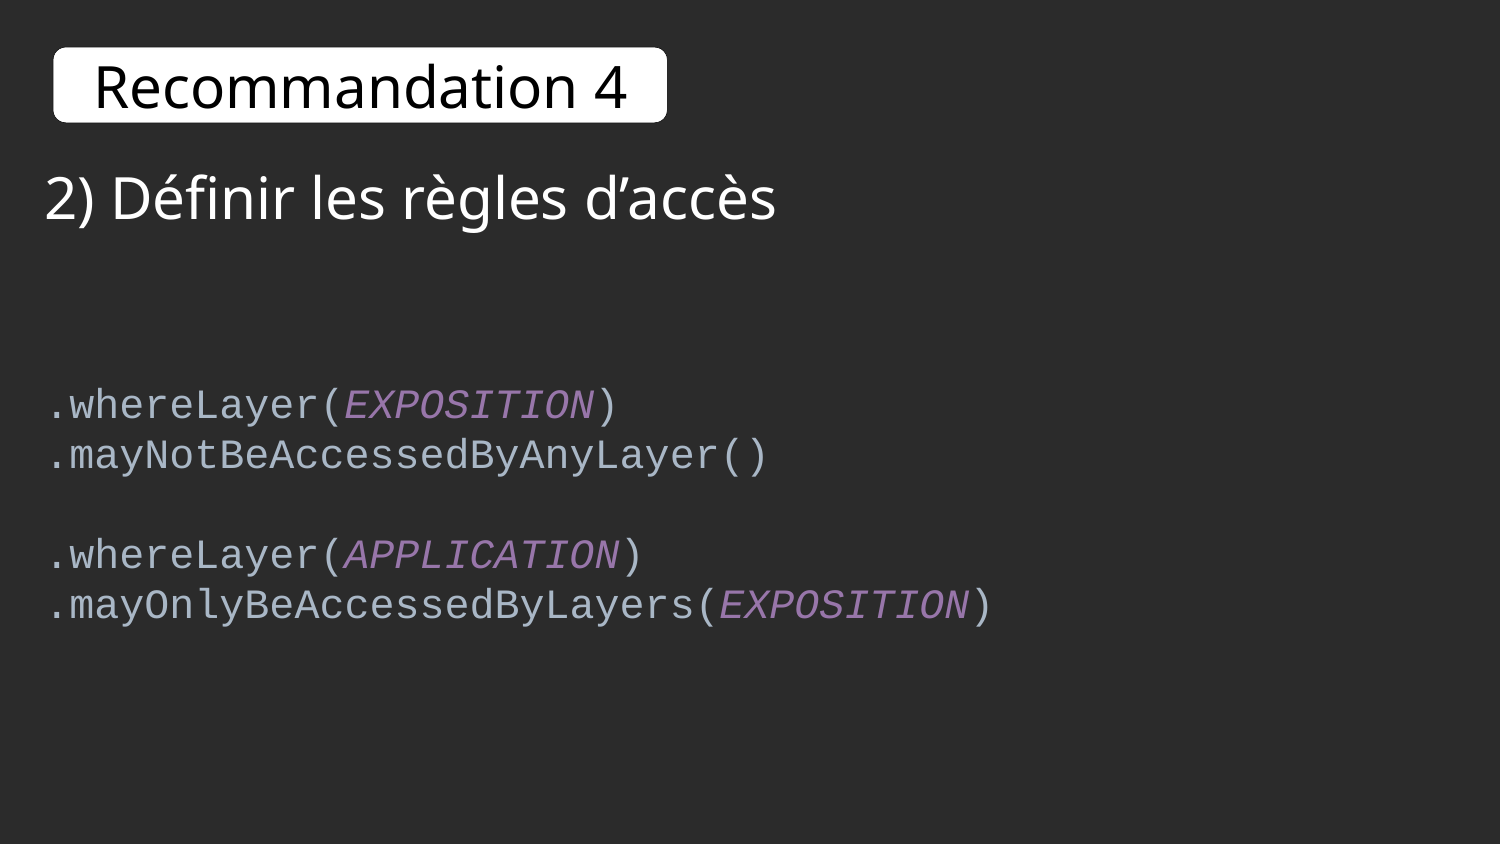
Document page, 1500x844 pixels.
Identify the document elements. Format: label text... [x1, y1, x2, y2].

text_box 2) Définir les règles d’accès [29, 154, 1404, 240]
text_box Recommandation 4 [50, 44, 670, 125]
text_box .whereLayer(EXPOSITION) .mayNotBeAccessedByAnyLayer() .whereLayer(APPLICATION) .mayOnlyBeAccessedByLayers(EXPOSITION) [29, 369, 1471, 635]
